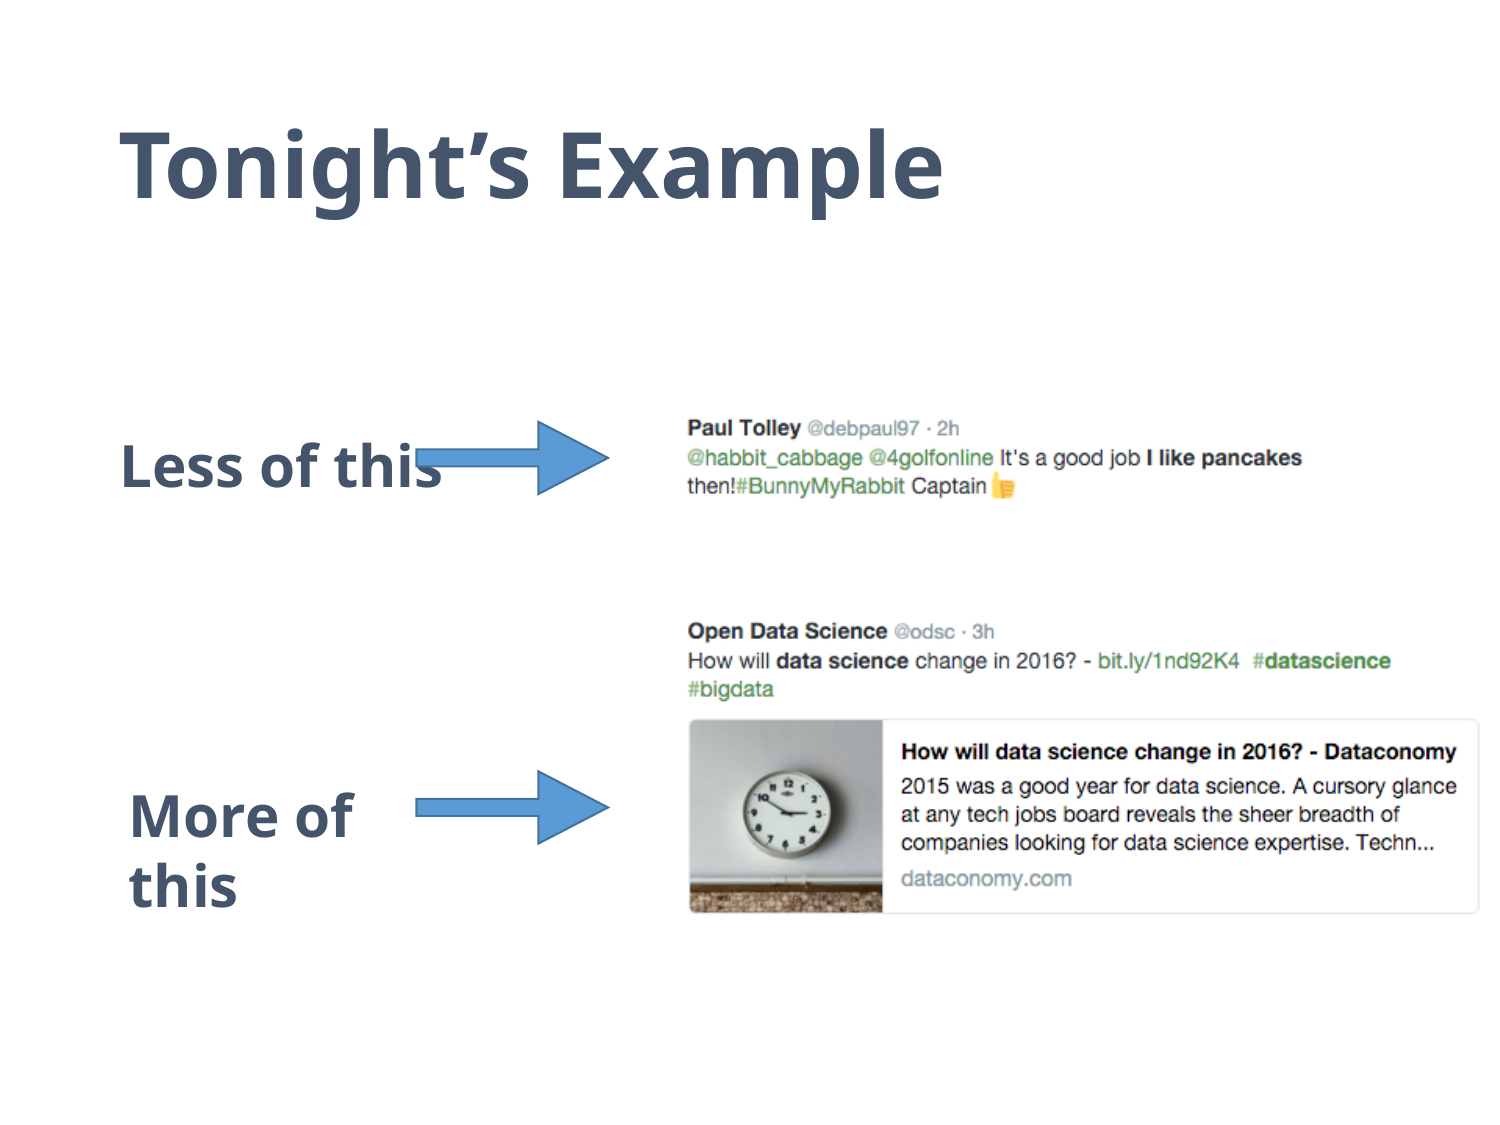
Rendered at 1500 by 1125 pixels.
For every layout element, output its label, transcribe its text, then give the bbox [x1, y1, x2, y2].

picture [684, 408, 1312, 508]
text_box [415, 769, 611, 846]
picture [684, 614, 1489, 924]
text_box [415, 420, 611, 496]
text_box Less of this [104, 421, 466, 507]
text_box More of this [113, 771, 476, 926]
title Tonight’s Example [103, 59, 1397, 278]
